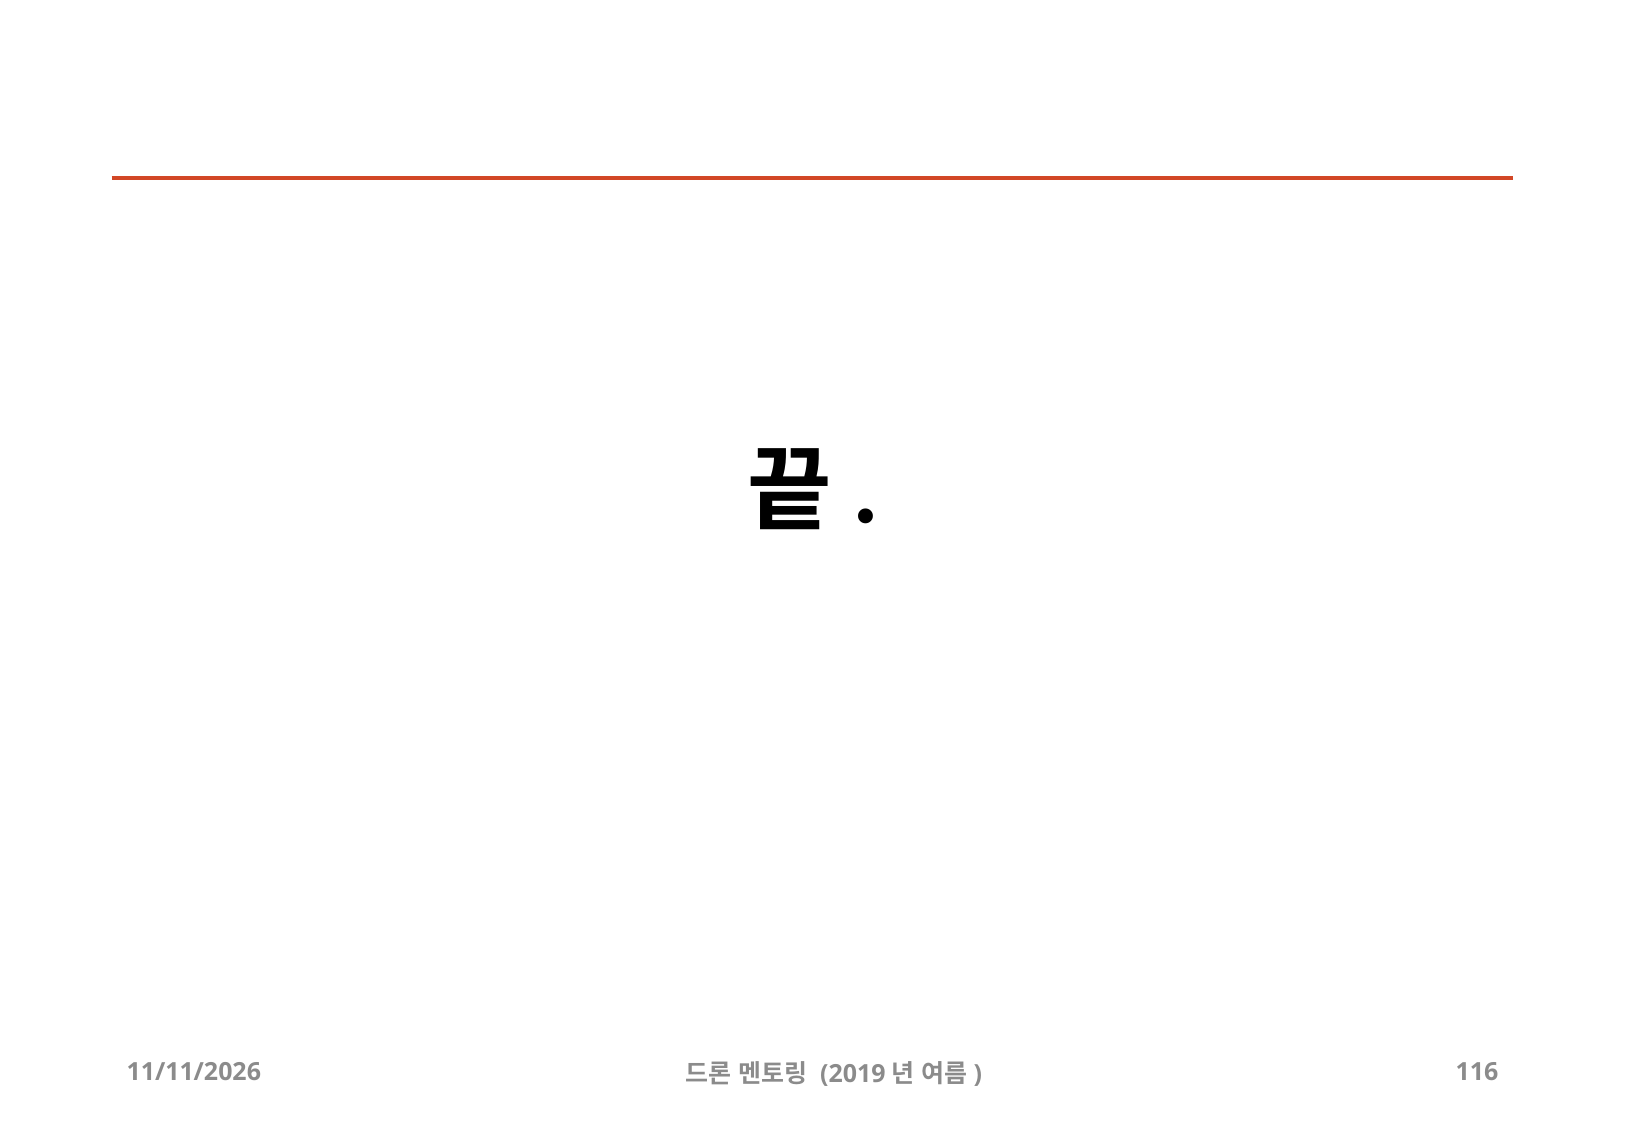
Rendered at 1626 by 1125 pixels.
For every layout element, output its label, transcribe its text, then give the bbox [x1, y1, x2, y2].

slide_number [111, 1042, 303, 1103]
title 끝. [111, 384, 1514, 602]
slide_number 116 [1433, 1042, 1514, 1103]
footer 드론 멘토링 (2019년 여름) [667, 1042, 1000, 1103]
